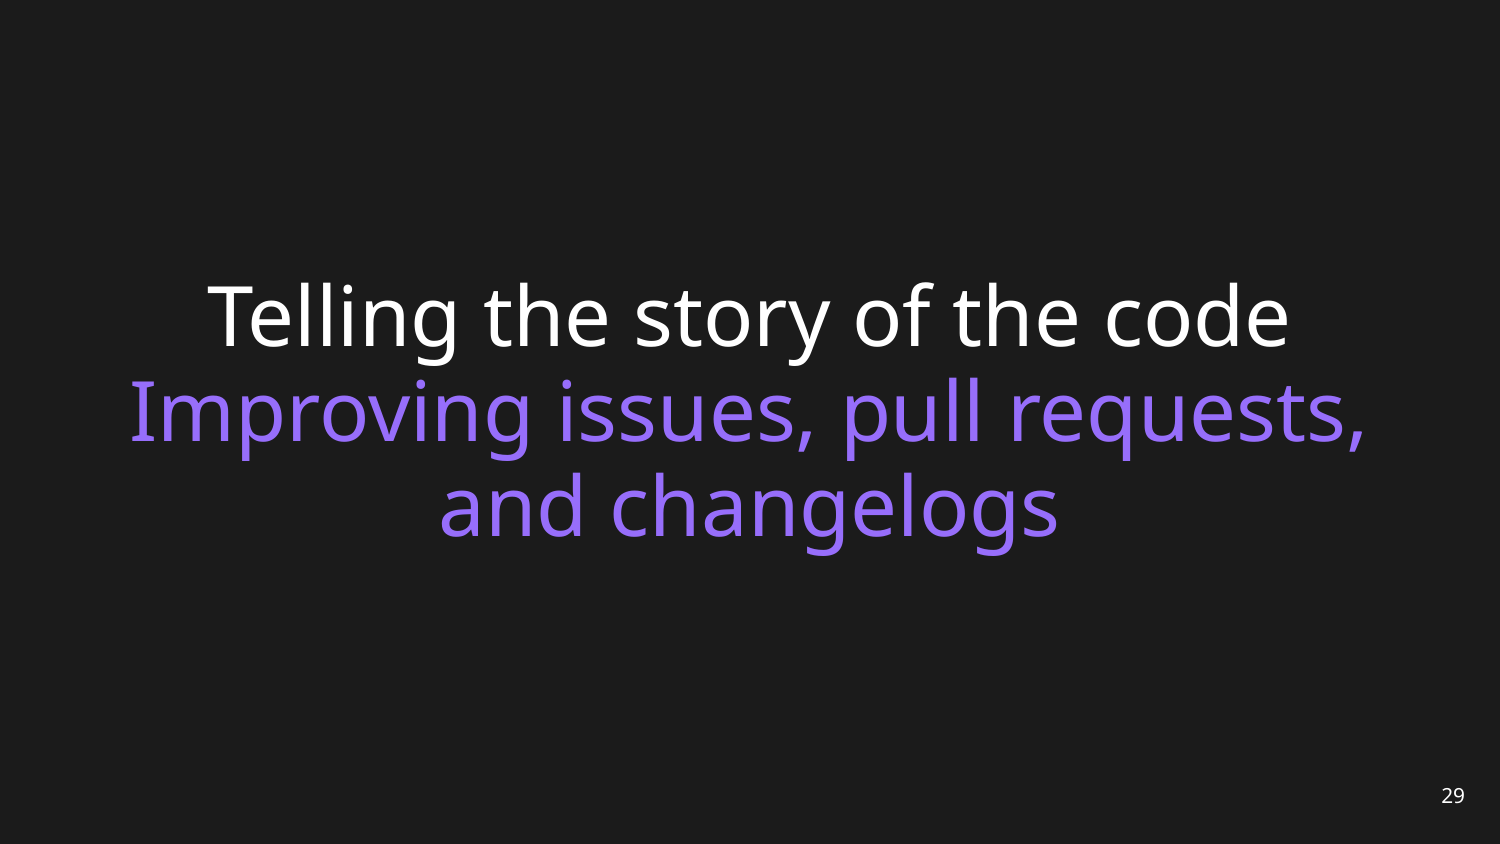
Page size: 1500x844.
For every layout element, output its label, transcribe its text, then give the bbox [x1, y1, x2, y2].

slide_number 29 [1389, 764, 1480, 830]
title Telling the story of the code Improving issues, pull requests, and changelogs [51, 72, 1449, 753]
